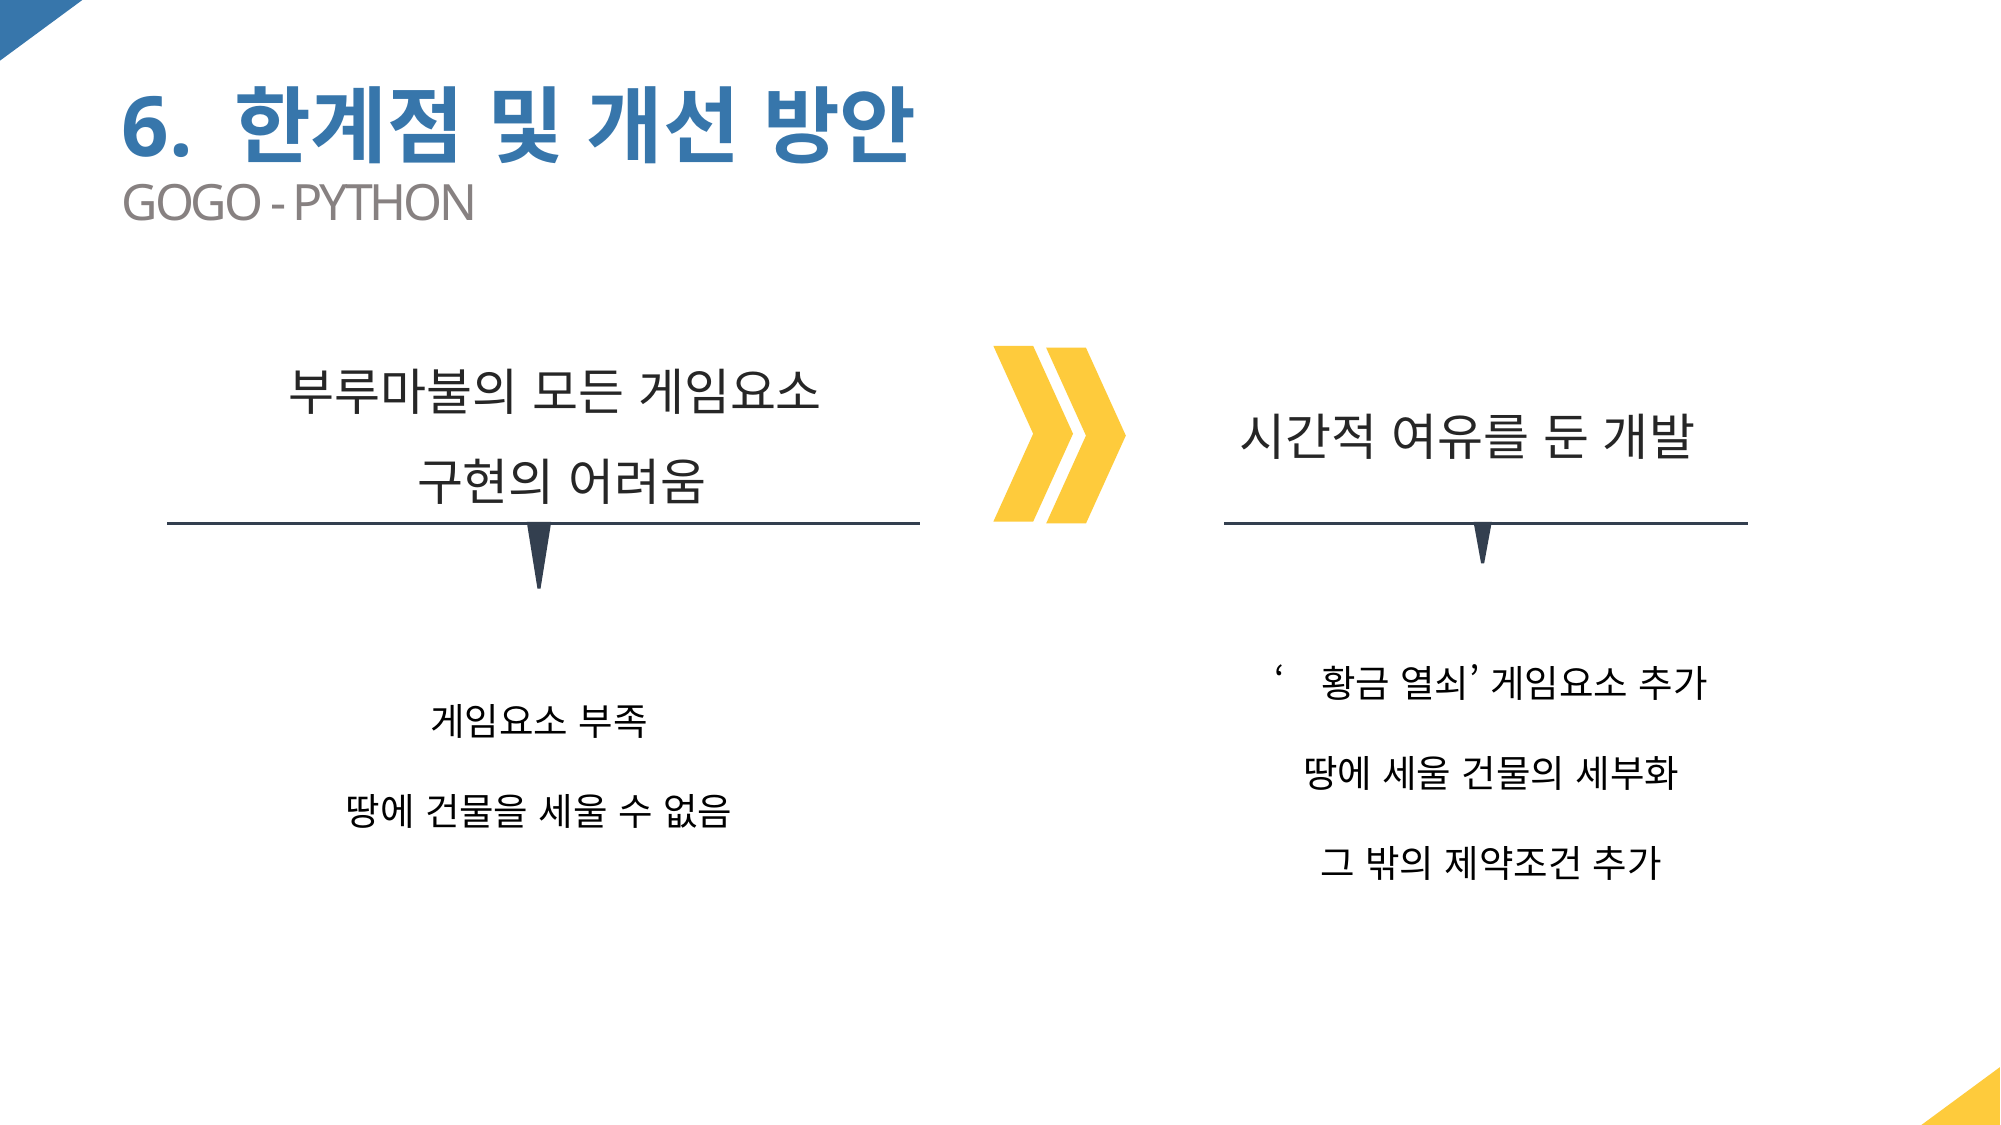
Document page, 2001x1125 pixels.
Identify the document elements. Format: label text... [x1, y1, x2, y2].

text_box GOGO - PYTHON [106, 174, 617, 231]
text_box 시간적 여유를 둔 개발 [1224, 367, 1904, 473]
text_box ‘황금 열쇠’ 게임요소 추가 땅에 세울 건물의 세부화 그 밖의 제약조건 추가 [1057, 652, 1926, 893]
text_box 부루마불의 모든 게임요소 구현의 어려움 [39, 322, 1085, 518]
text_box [1224, 523, 1748, 564]
text_box 게임요소 부족 땅에 건물을 세울 수 없음 [105, 690, 974, 931]
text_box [993, 345, 1126, 524]
text_box 6. 한계점 및 개선 방안 [106, 72, 1148, 174]
text_box [1923, 1068, 2000, 1125]
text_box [167, 523, 921, 589]
text_box [0, 0, 80, 59]
